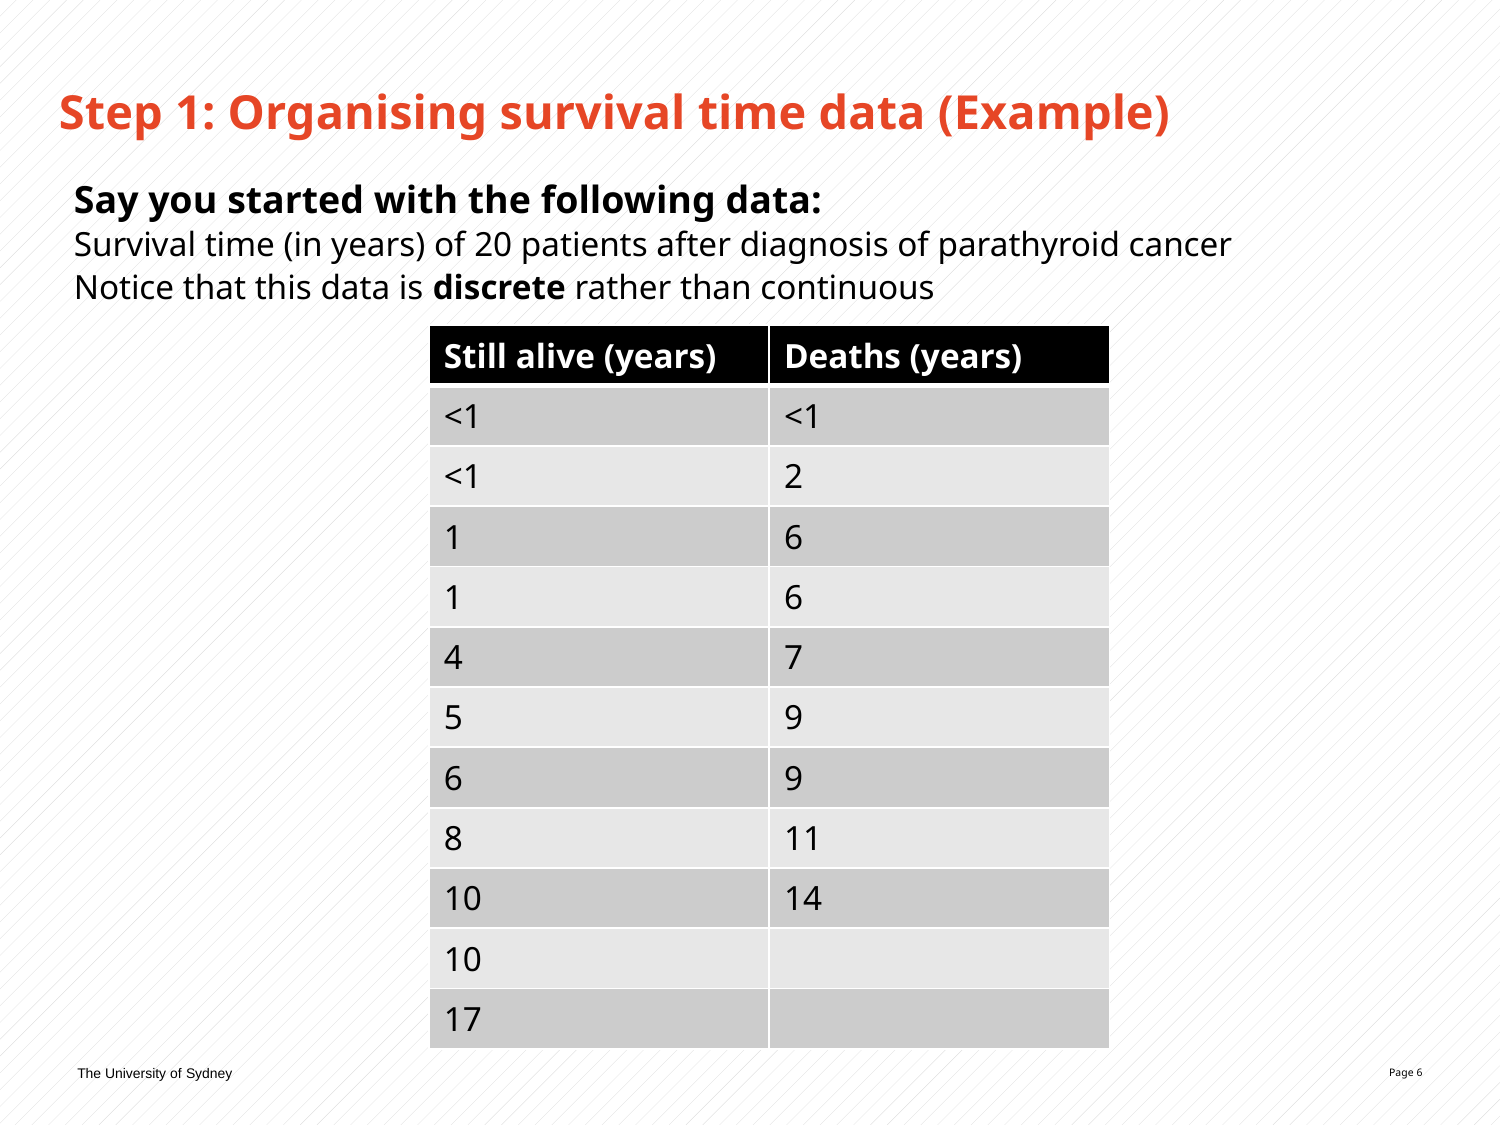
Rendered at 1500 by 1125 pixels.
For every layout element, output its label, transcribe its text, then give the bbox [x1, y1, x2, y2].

table_cell 1 [430, 567, 768, 626]
table_cell 5 [430, 688, 768, 746]
table_cell <1 [430, 388, 768, 445]
table_cell 6 [770, 507, 1109, 566]
table_header Still alive (years) [430, 326, 768, 383]
table_cell 10 [430, 869, 768, 927]
table_cell 2 [770, 447, 1109, 505]
table_cell 9 [770, 688, 1109, 746]
table_cell 11 [770, 809, 1109, 867]
table_cell 9 [770, 748, 1109, 807]
table_cell <1 [770, 388, 1109, 445]
list Say you started with the following data: Survival time (in years) of 20 patients after diagnosis of parathyroid cancer Notice that this data is discrete rather than continuous [58, 189, 1425, 1005]
title Step 1: Organising survival time data (Example) [58, 82, 1442, 189]
table_cell 7 [770, 628, 1109, 686]
table_cell 6 [430, 748, 768, 807]
table_cell 1 [430, 507, 768, 566]
table_cell 10 [430, 929, 768, 988]
table_cell 14 [770, 869, 1109, 927]
table_cell 4 [430, 628, 768, 686]
table_cell 6 [770, 567, 1109, 626]
table_cell <1 [430, 447, 768, 505]
table_cell [770, 929, 1109, 988]
table_header Deaths (years) [770, 326, 1109, 383]
table_cell [770, 989, 1109, 1048]
table_cell 17 [430, 989, 768, 1048]
table_cell 8 [430, 809, 768, 867]
